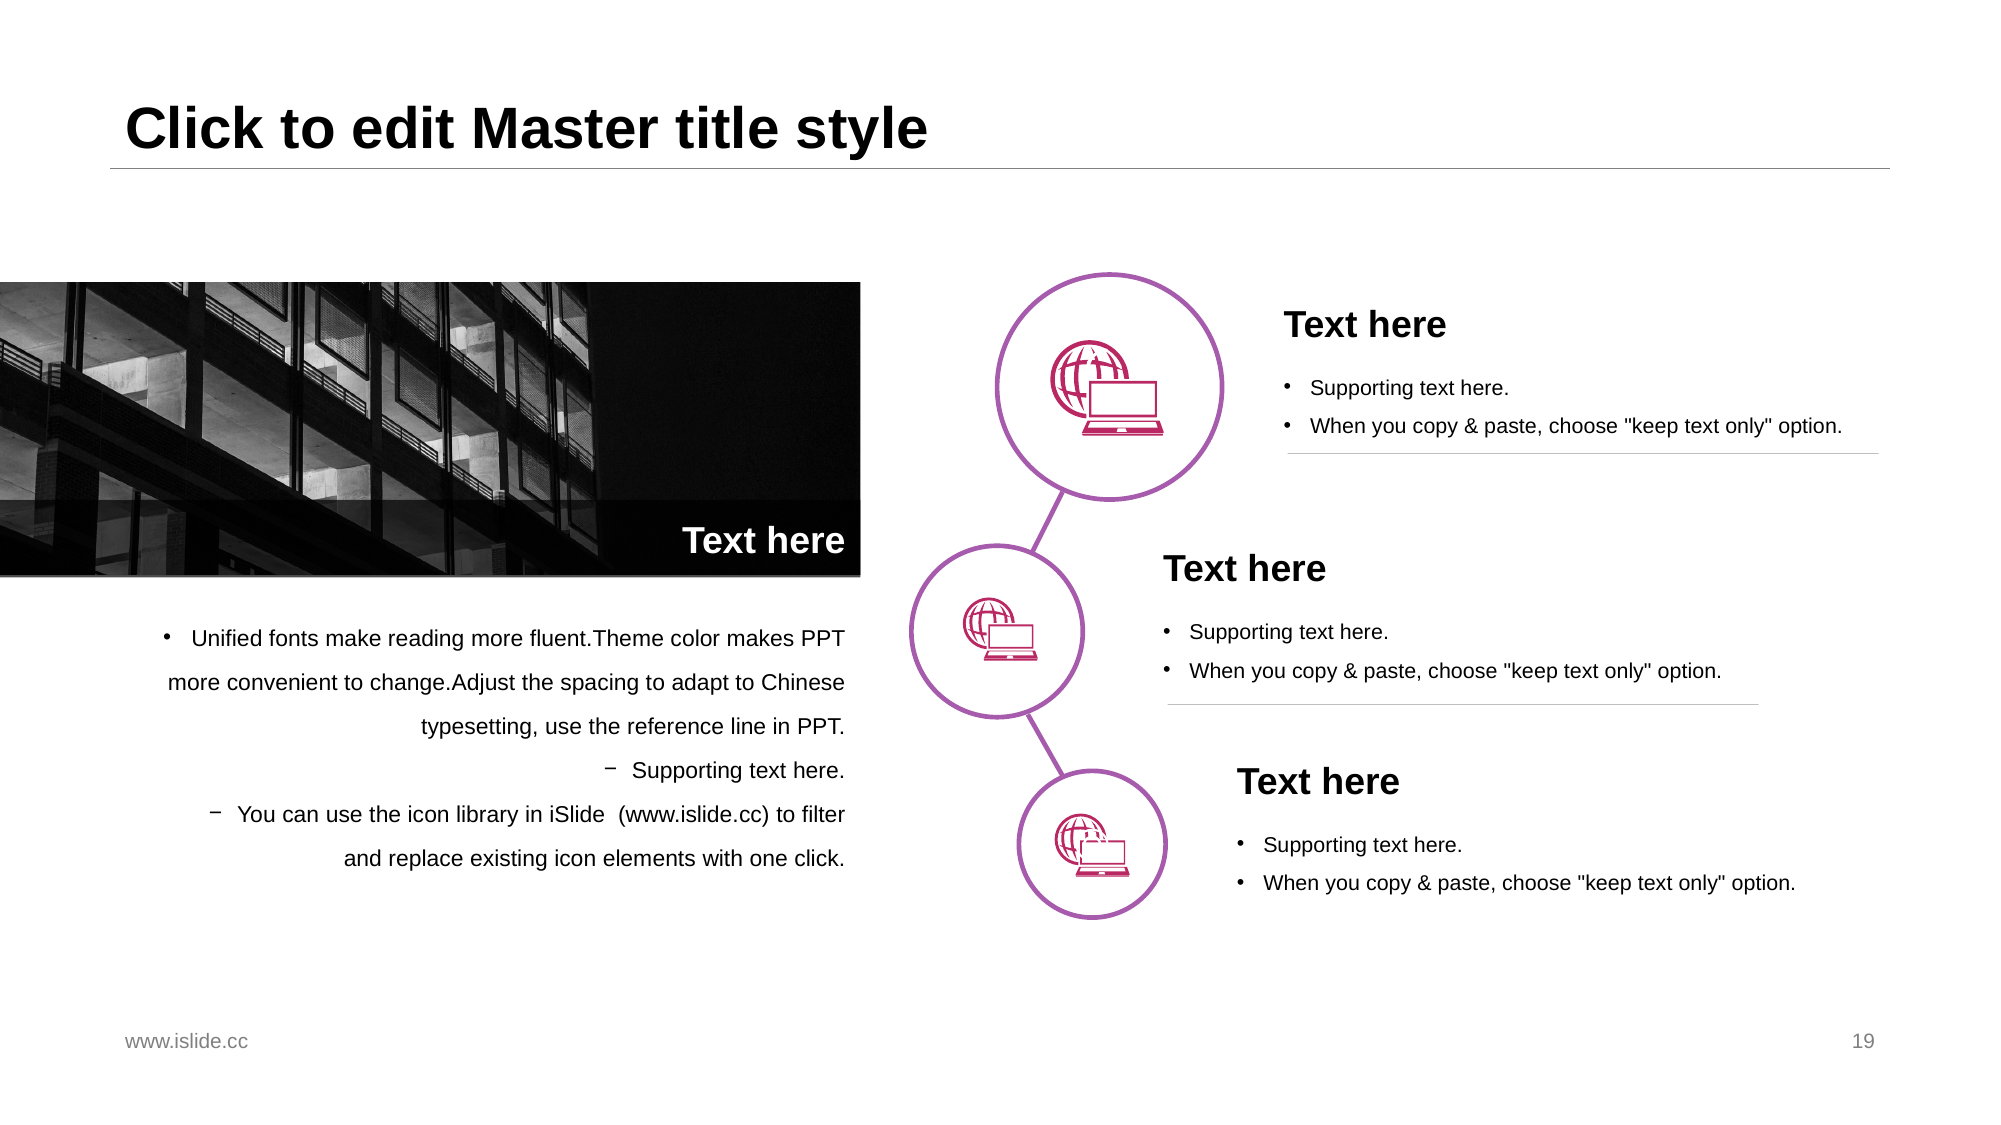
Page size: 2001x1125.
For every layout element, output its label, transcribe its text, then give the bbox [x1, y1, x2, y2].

title Click to edit Master title style [109, 0, 1890, 169]
footer www.islide.cc [109, 1023, 790, 1058]
slide_number 19 [1412, 1023, 1890, 1058]
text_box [0, 274, 1890, 918]
